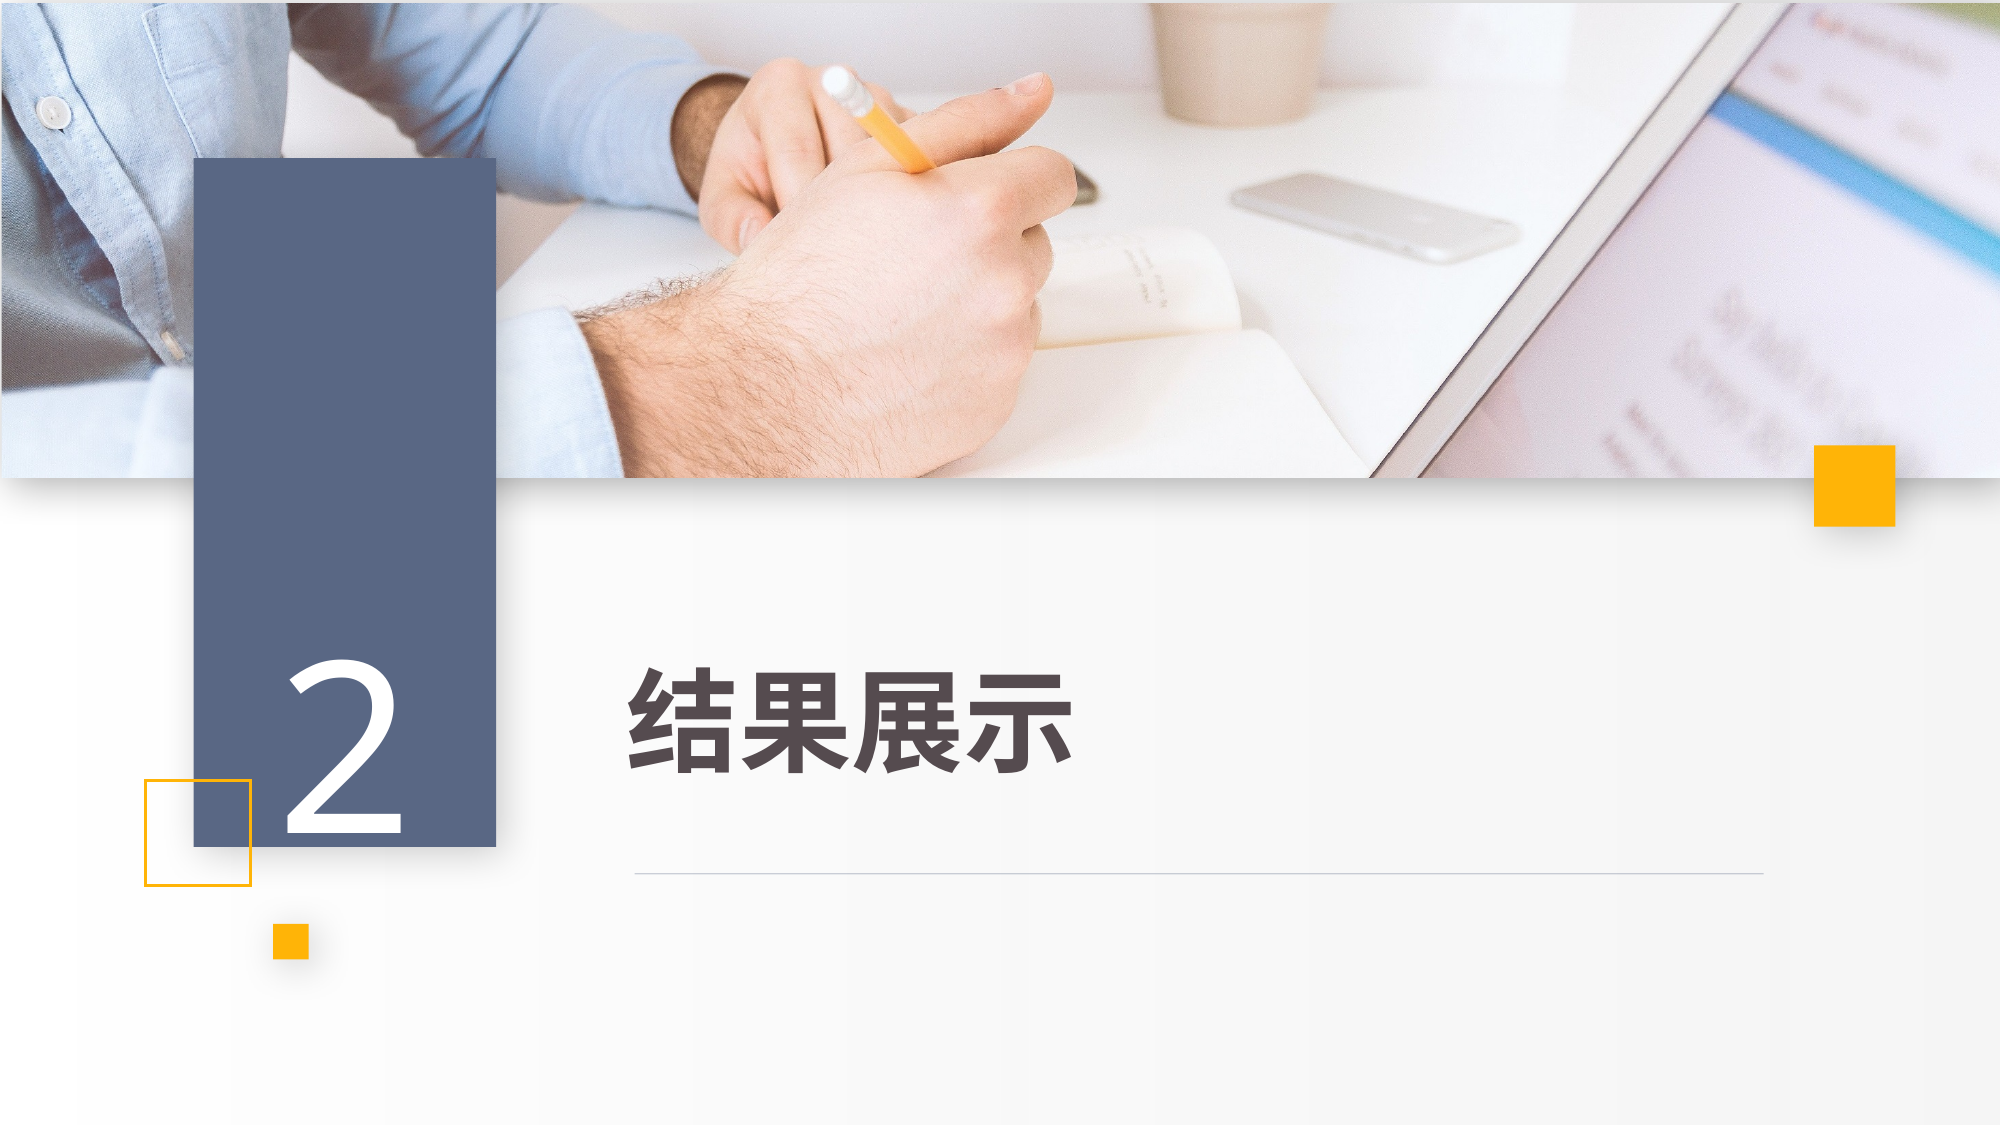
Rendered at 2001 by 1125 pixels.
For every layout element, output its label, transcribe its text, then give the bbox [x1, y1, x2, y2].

text_box 结果展示 [626, 610, 1655, 786]
text_box [1, 2, 2000, 479]
text_box [145, 779, 252, 886]
text_box 2 [193, 507, 497, 882]
text_box [1813, 444, 1896, 528]
text_box [192, 157, 497, 779]
text_box [272, 923, 310, 960]
